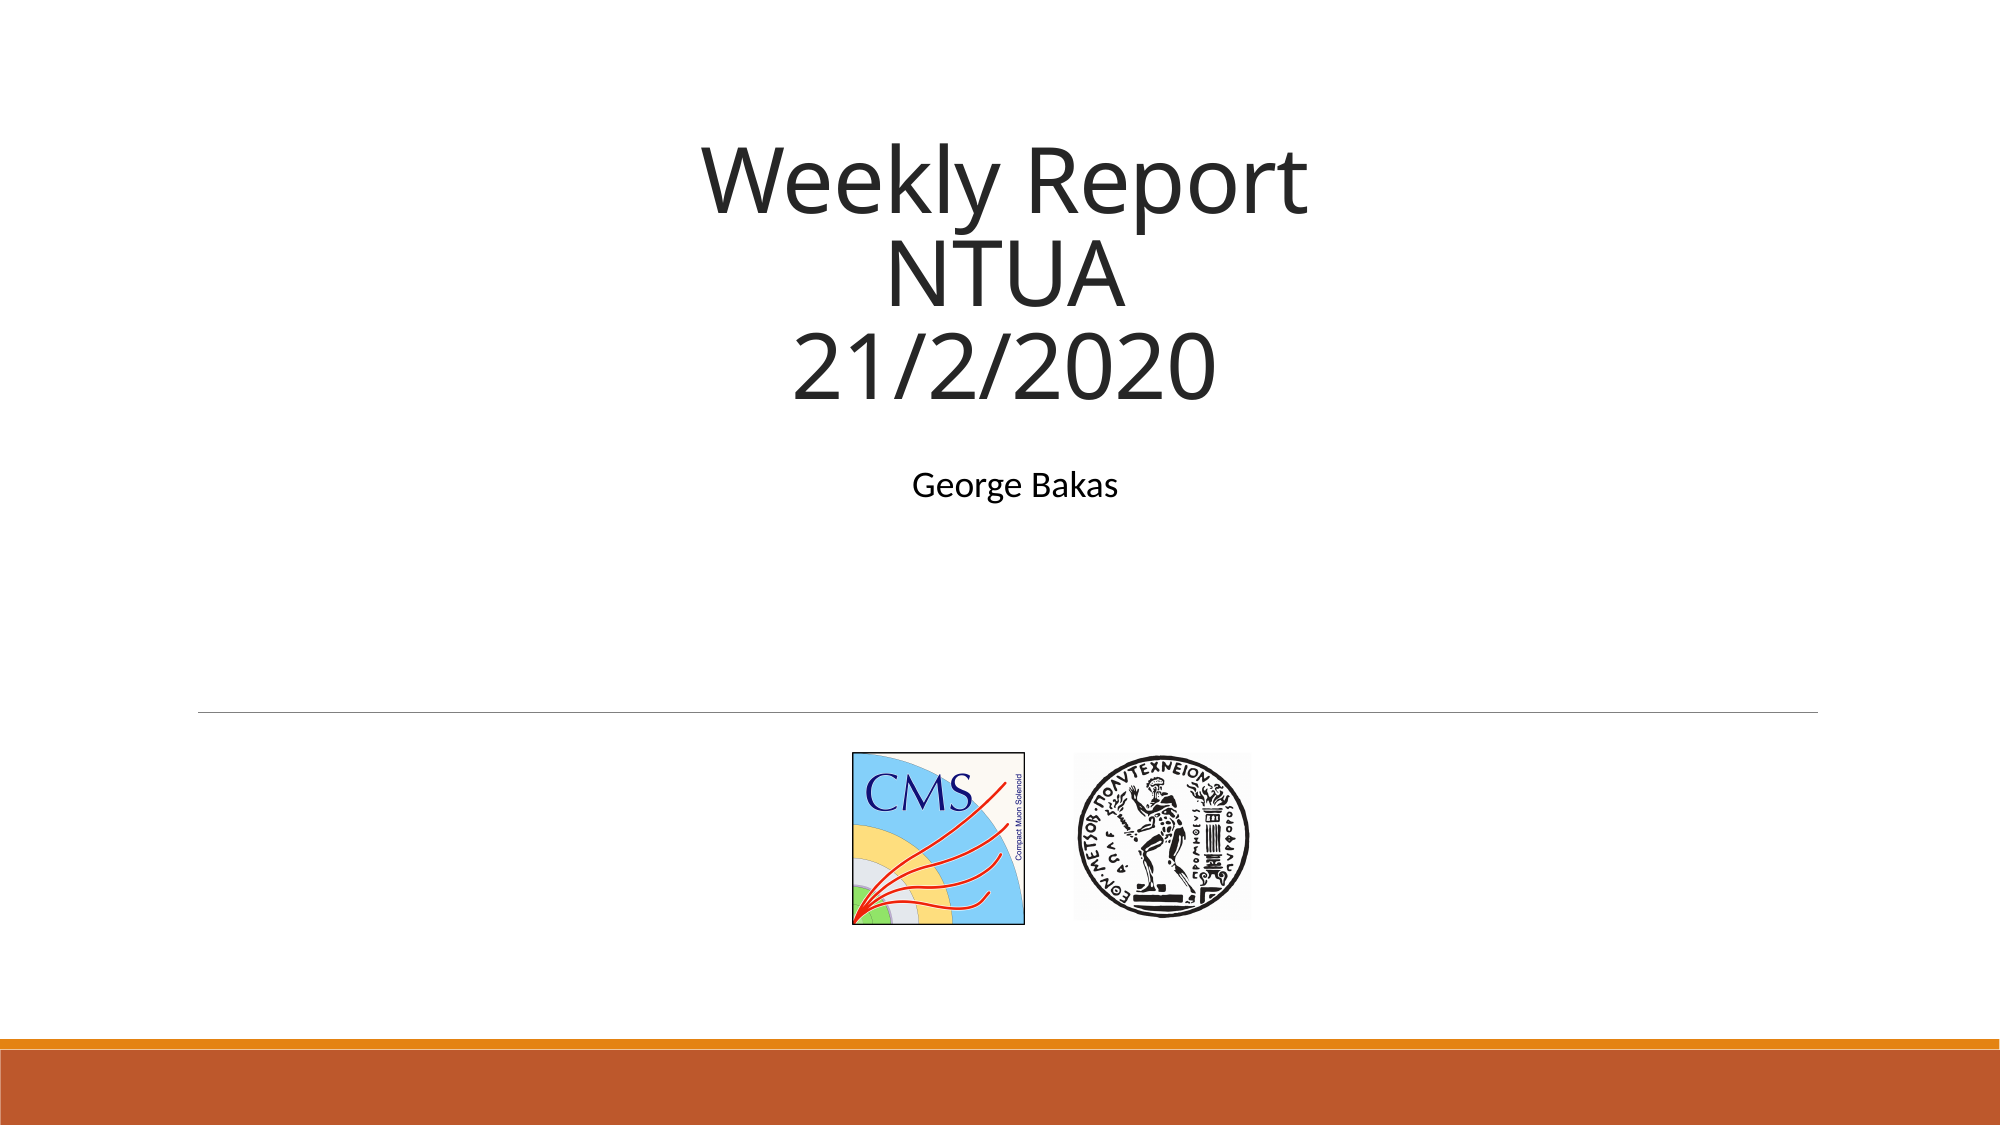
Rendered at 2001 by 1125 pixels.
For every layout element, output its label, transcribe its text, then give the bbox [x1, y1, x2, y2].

picture [1072, 752, 1252, 921]
title Weekly Report NTUA 21/2/2020 [180, 37, 1830, 433]
text_box George Bakas [202, 453, 1829, 513]
picture [851, 752, 1025, 926]
